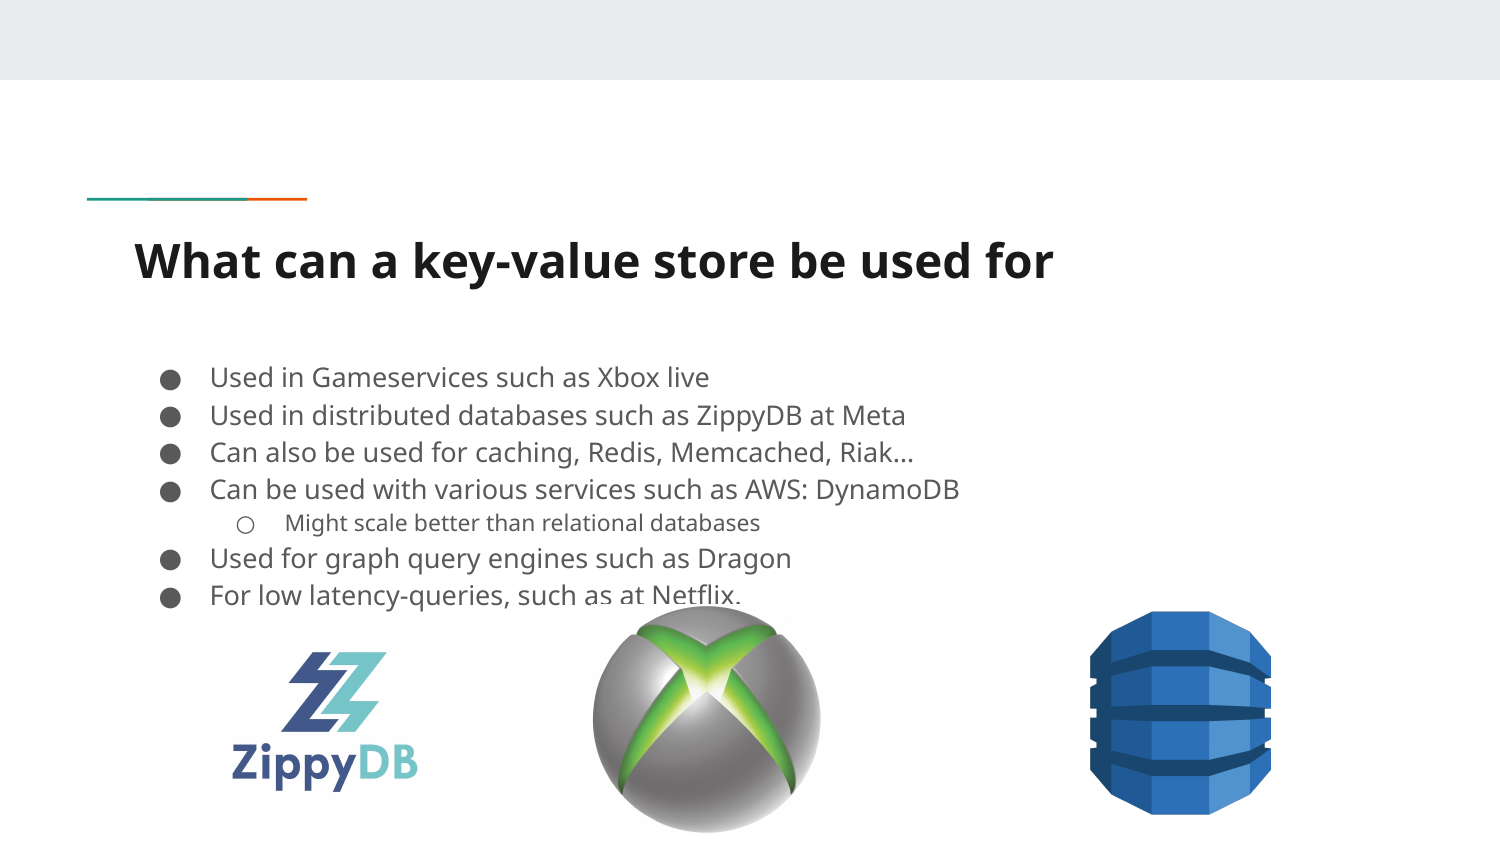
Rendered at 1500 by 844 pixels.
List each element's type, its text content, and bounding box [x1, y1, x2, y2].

picture [591, 604, 823, 836]
title What can a key-value store be used for [119, 216, 1381, 305]
picture [175, 634, 478, 806]
list Used in Gameservices such as Xbox live Used in distributed databases such as ZippyDB at Meta Can also be used for caching, Redis, Memcached, Riak… Can be used with various services such as AWS: DynamoDB Might scale better than relational databases Used for graph query engines such as Dragon For low latency-queries, such as at Netflix. [119, 341, 1381, 712]
picture [1040, 573, 1323, 844]
